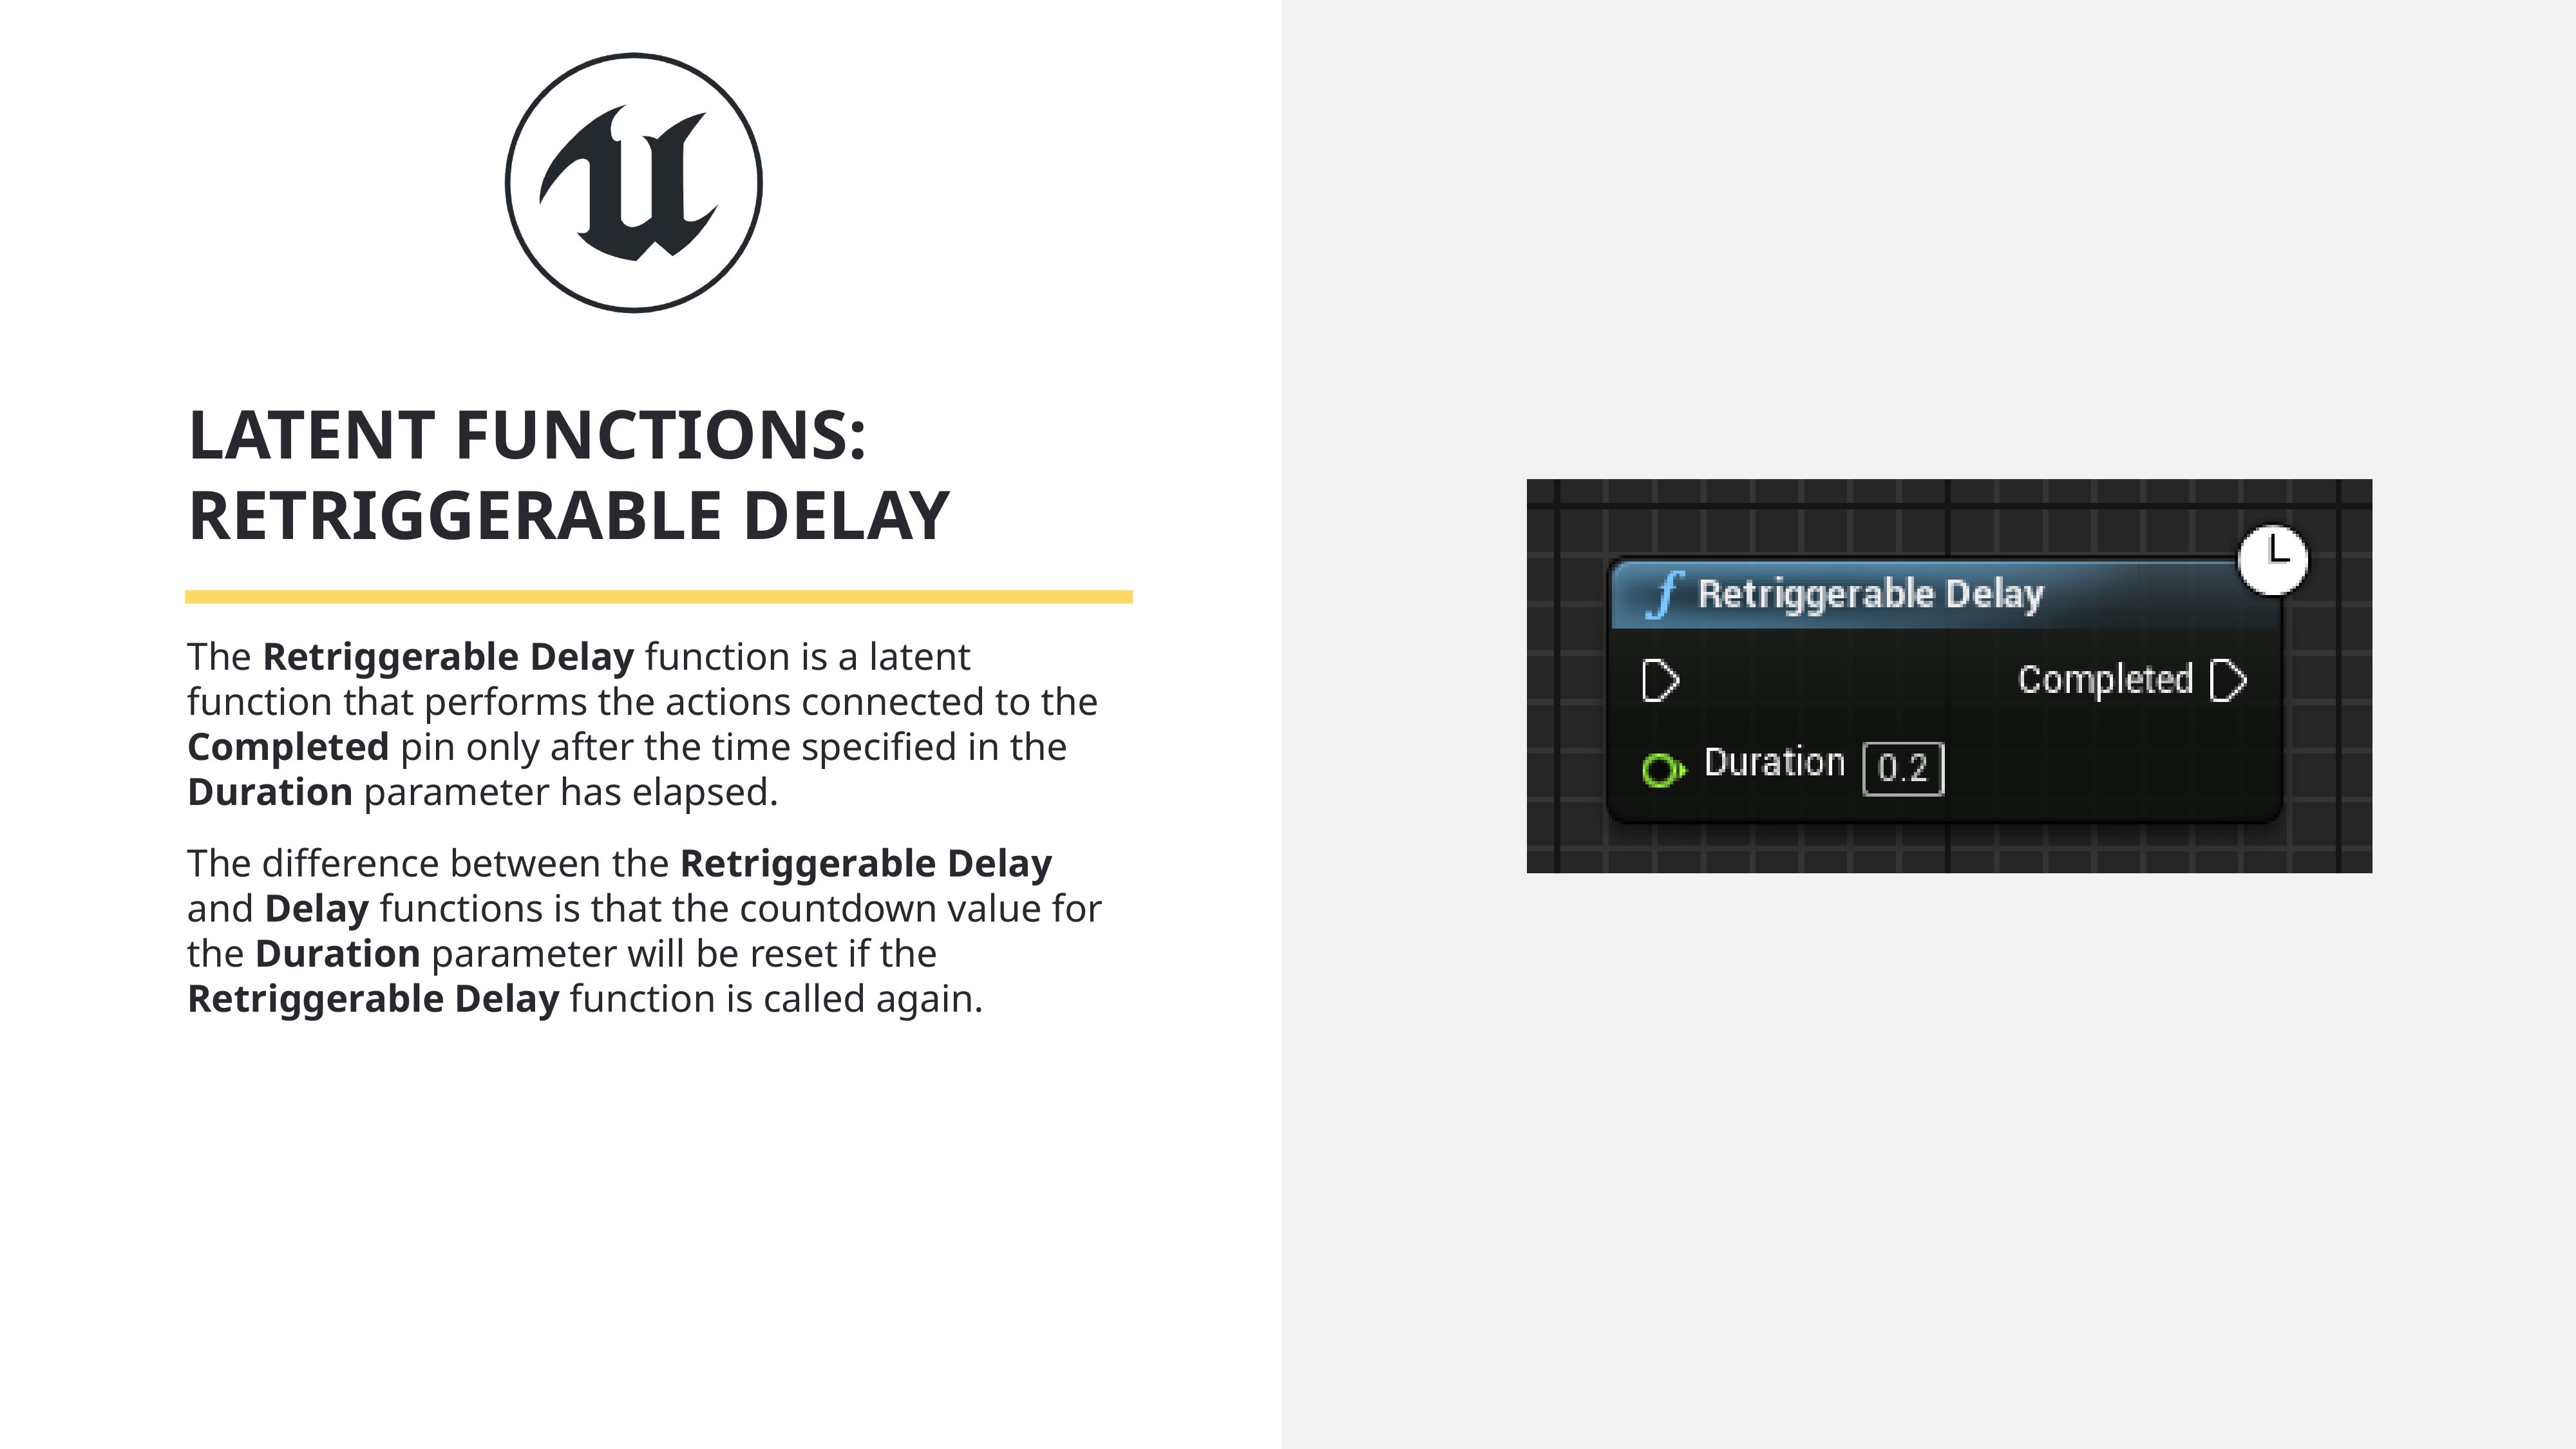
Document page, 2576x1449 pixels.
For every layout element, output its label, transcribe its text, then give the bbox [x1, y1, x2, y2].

list The Retriggerable Delay function is a latent function that performs the actions connected to the Completed pin only after the time specified in the Duration parameter has elapsed. The difference between the Retriggerable Delay and Delay functions is that the countdown value for the Duration parameter will be reset if the Retriggerable Delay function is called again. [177, 628, 1133, 1437]
picture [495, 43, 773, 97]
title LATENT FUNCTIONS: RETRIGGERABLE DELAY [177, 97, 1133, 558]
picture [1526, 478, 2372, 873]
